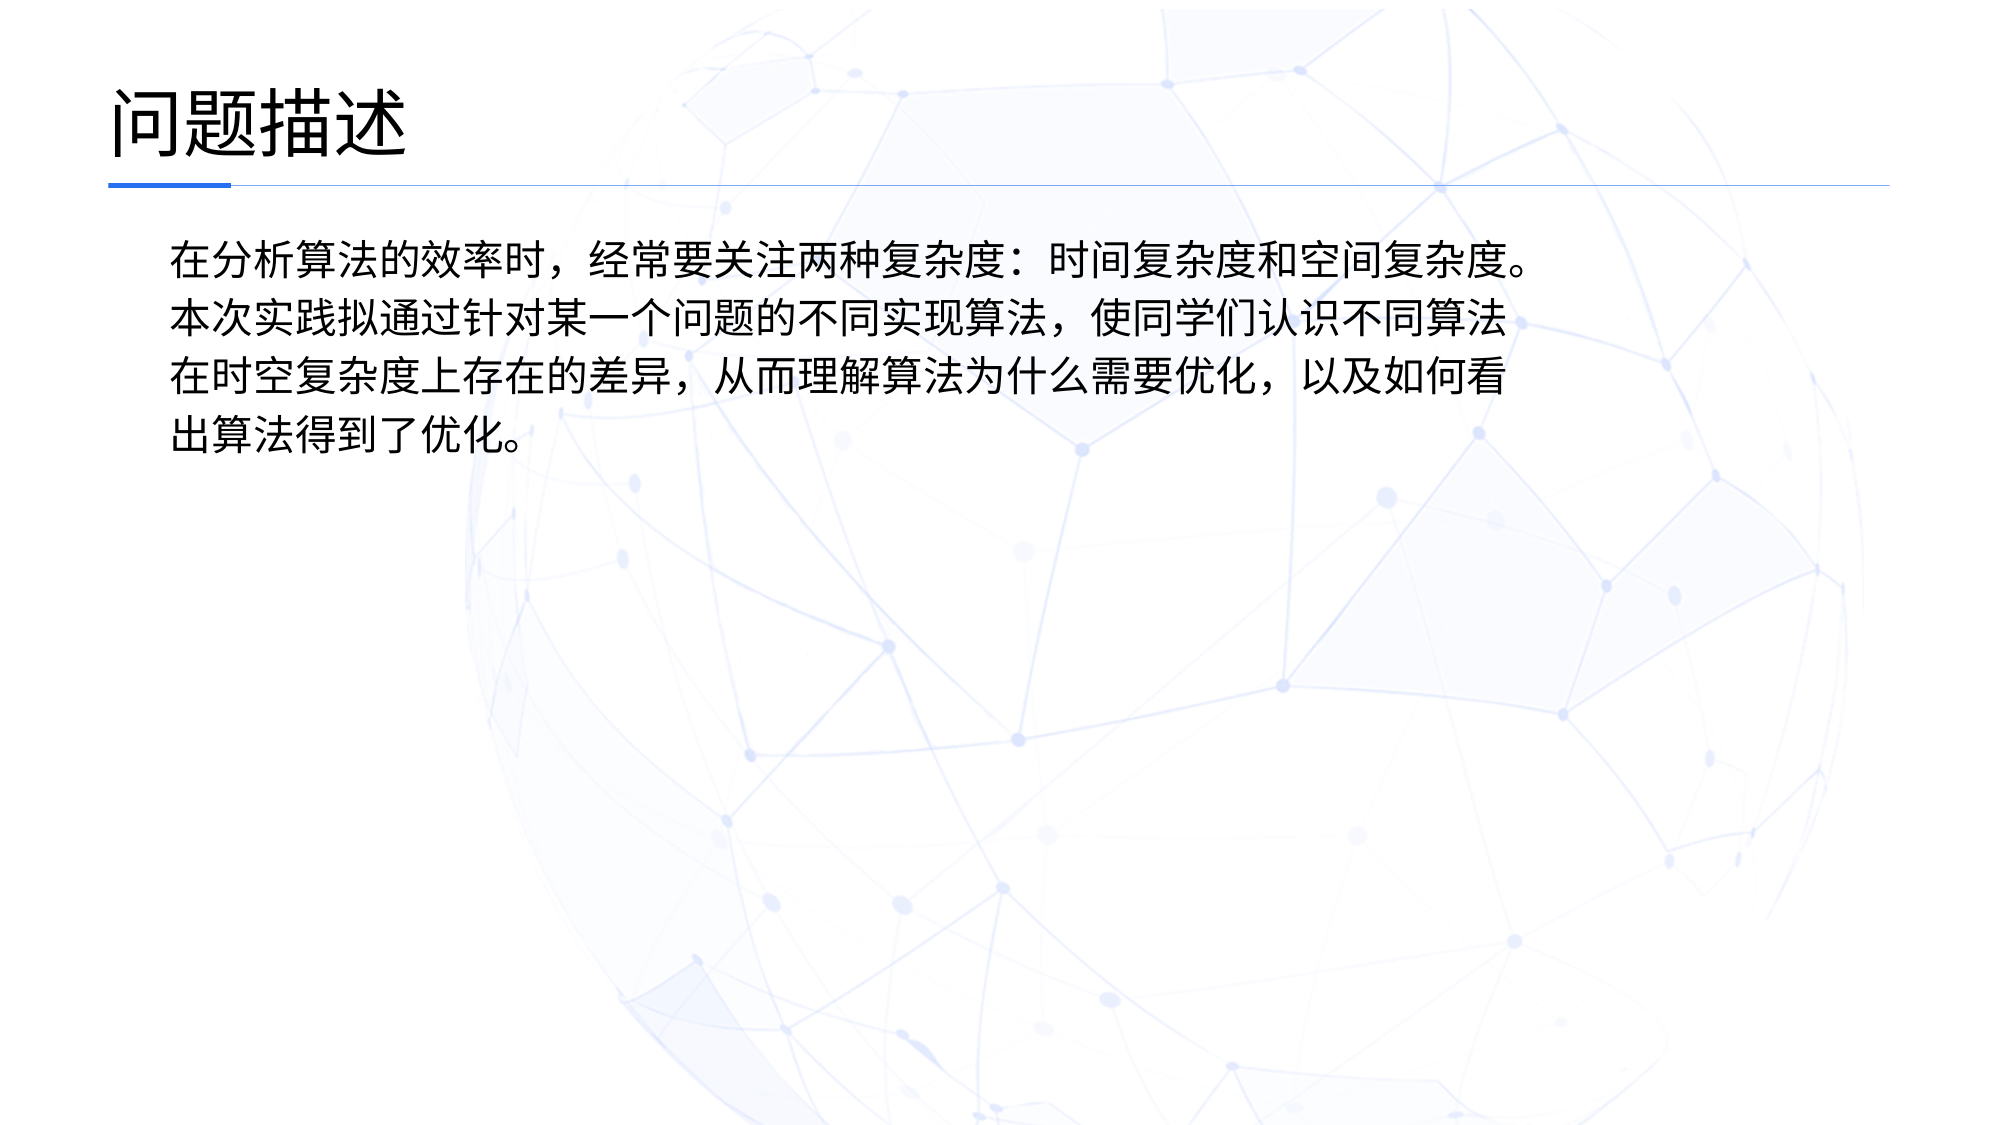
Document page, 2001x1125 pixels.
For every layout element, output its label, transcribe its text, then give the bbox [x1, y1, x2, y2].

text_box 在分析算法的效率时，经常要关注两种复杂度：时间复杂度和空间复杂度。 本次实践拟通过针对某一个问题的不同实现算法，使同学们认识不同算法在时空复杂度上存在的差异，从而理解算法为什么需要优化，以及如何看出算法得到了优化。 [155, 217, 1524, 466]
picture [465, 9, 1864, 1125]
list 问题描述 [108, 86, 823, 178]
